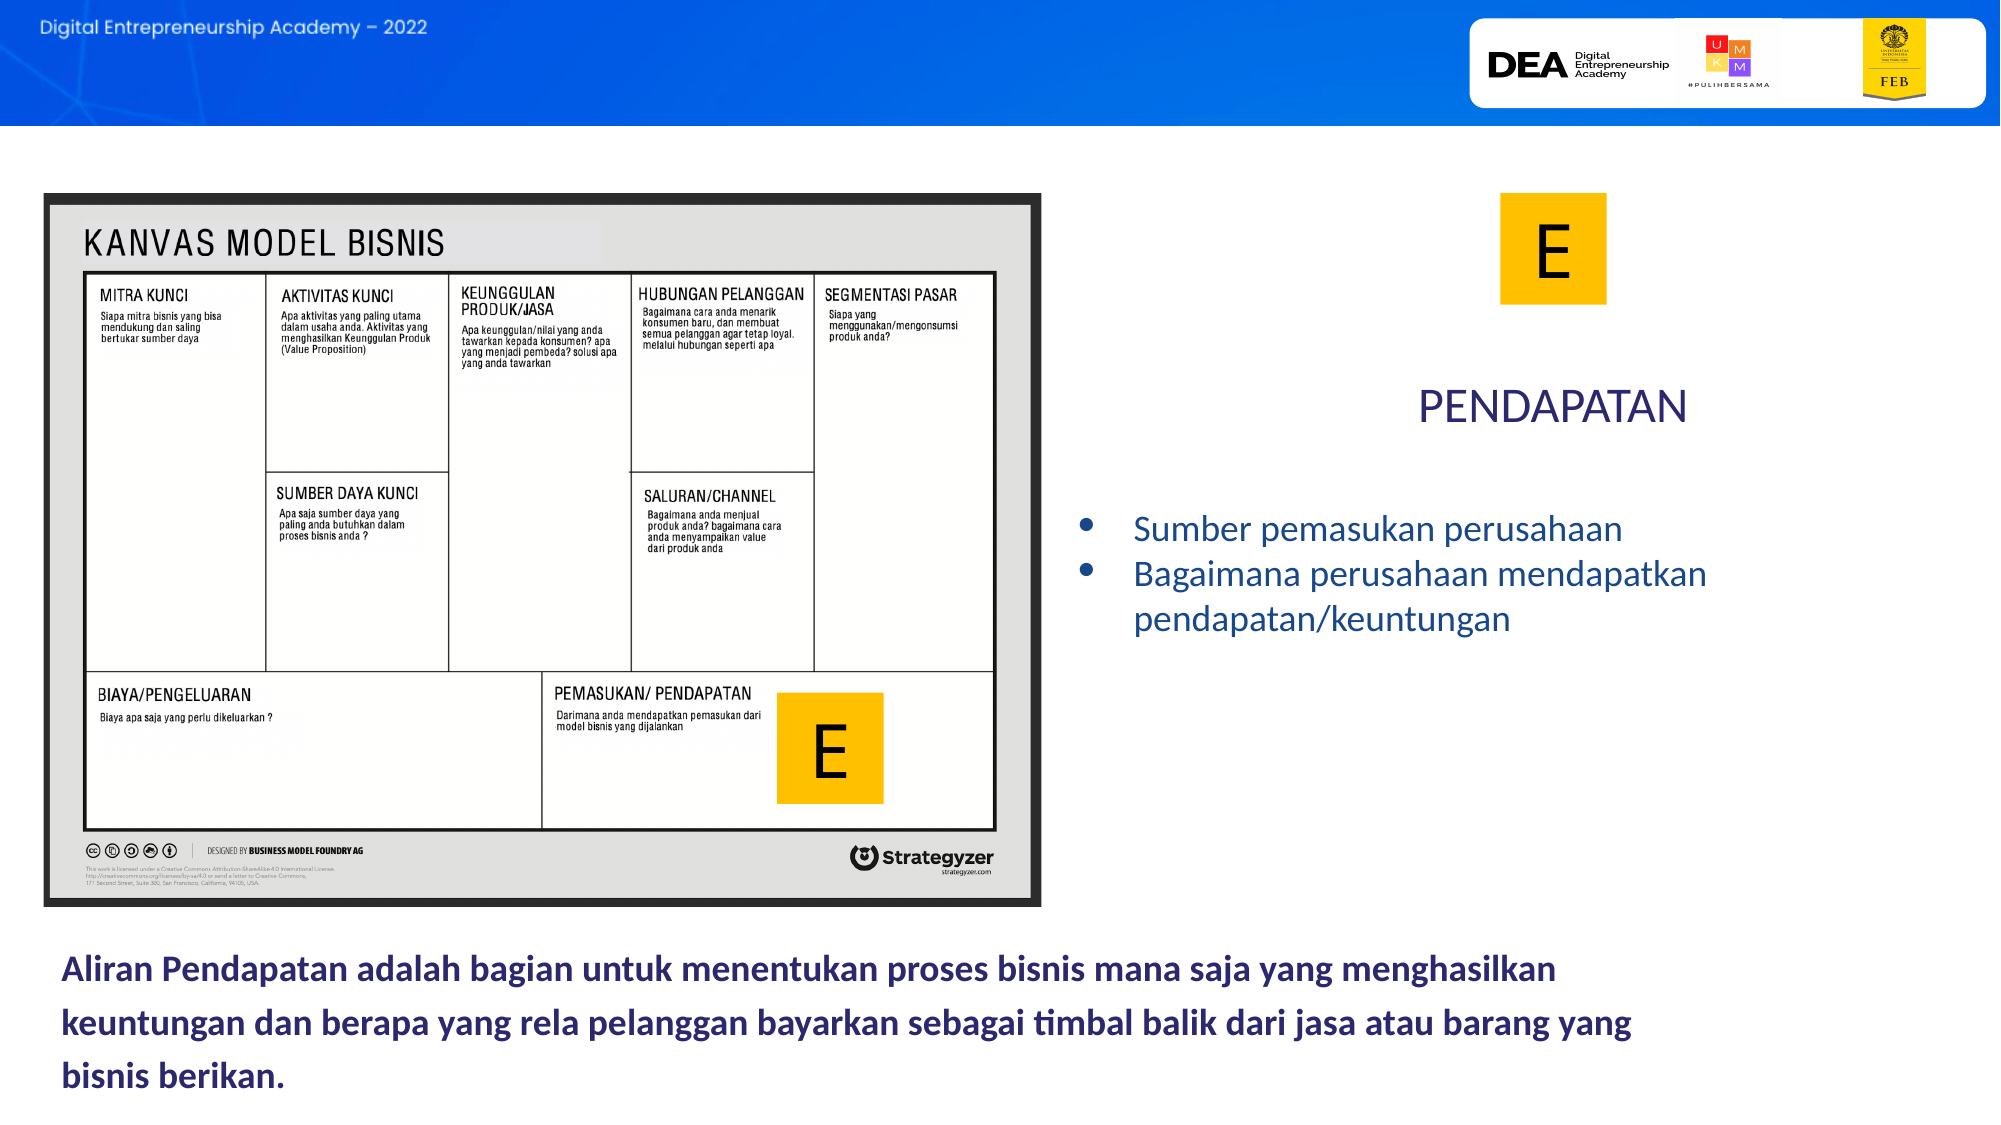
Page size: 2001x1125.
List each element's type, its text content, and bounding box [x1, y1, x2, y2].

text_box Sumber pemasukan perusahaan Bagaimana perusahaan mendapatkan pendapatan/keuntungan [1062, 496, 1957, 692]
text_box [1451, 10, 1987, 115]
text_box PENDAPATAN [1283, 364, 1824, 440]
picture [0, 0, 2000, 126]
picture [43, 192, 1042, 907]
text_box Aliran Pendapatan adalah bagian untuk menentukan proses bisnis mana saja yang menghasilkan keuntungan dan berapa yang rela pelanggan bayarkan sebagai timbal balik dari jasa atau barang yang bisnis berikan. [43, 928, 1713, 1104]
text_box E [1500, 193, 1607, 305]
